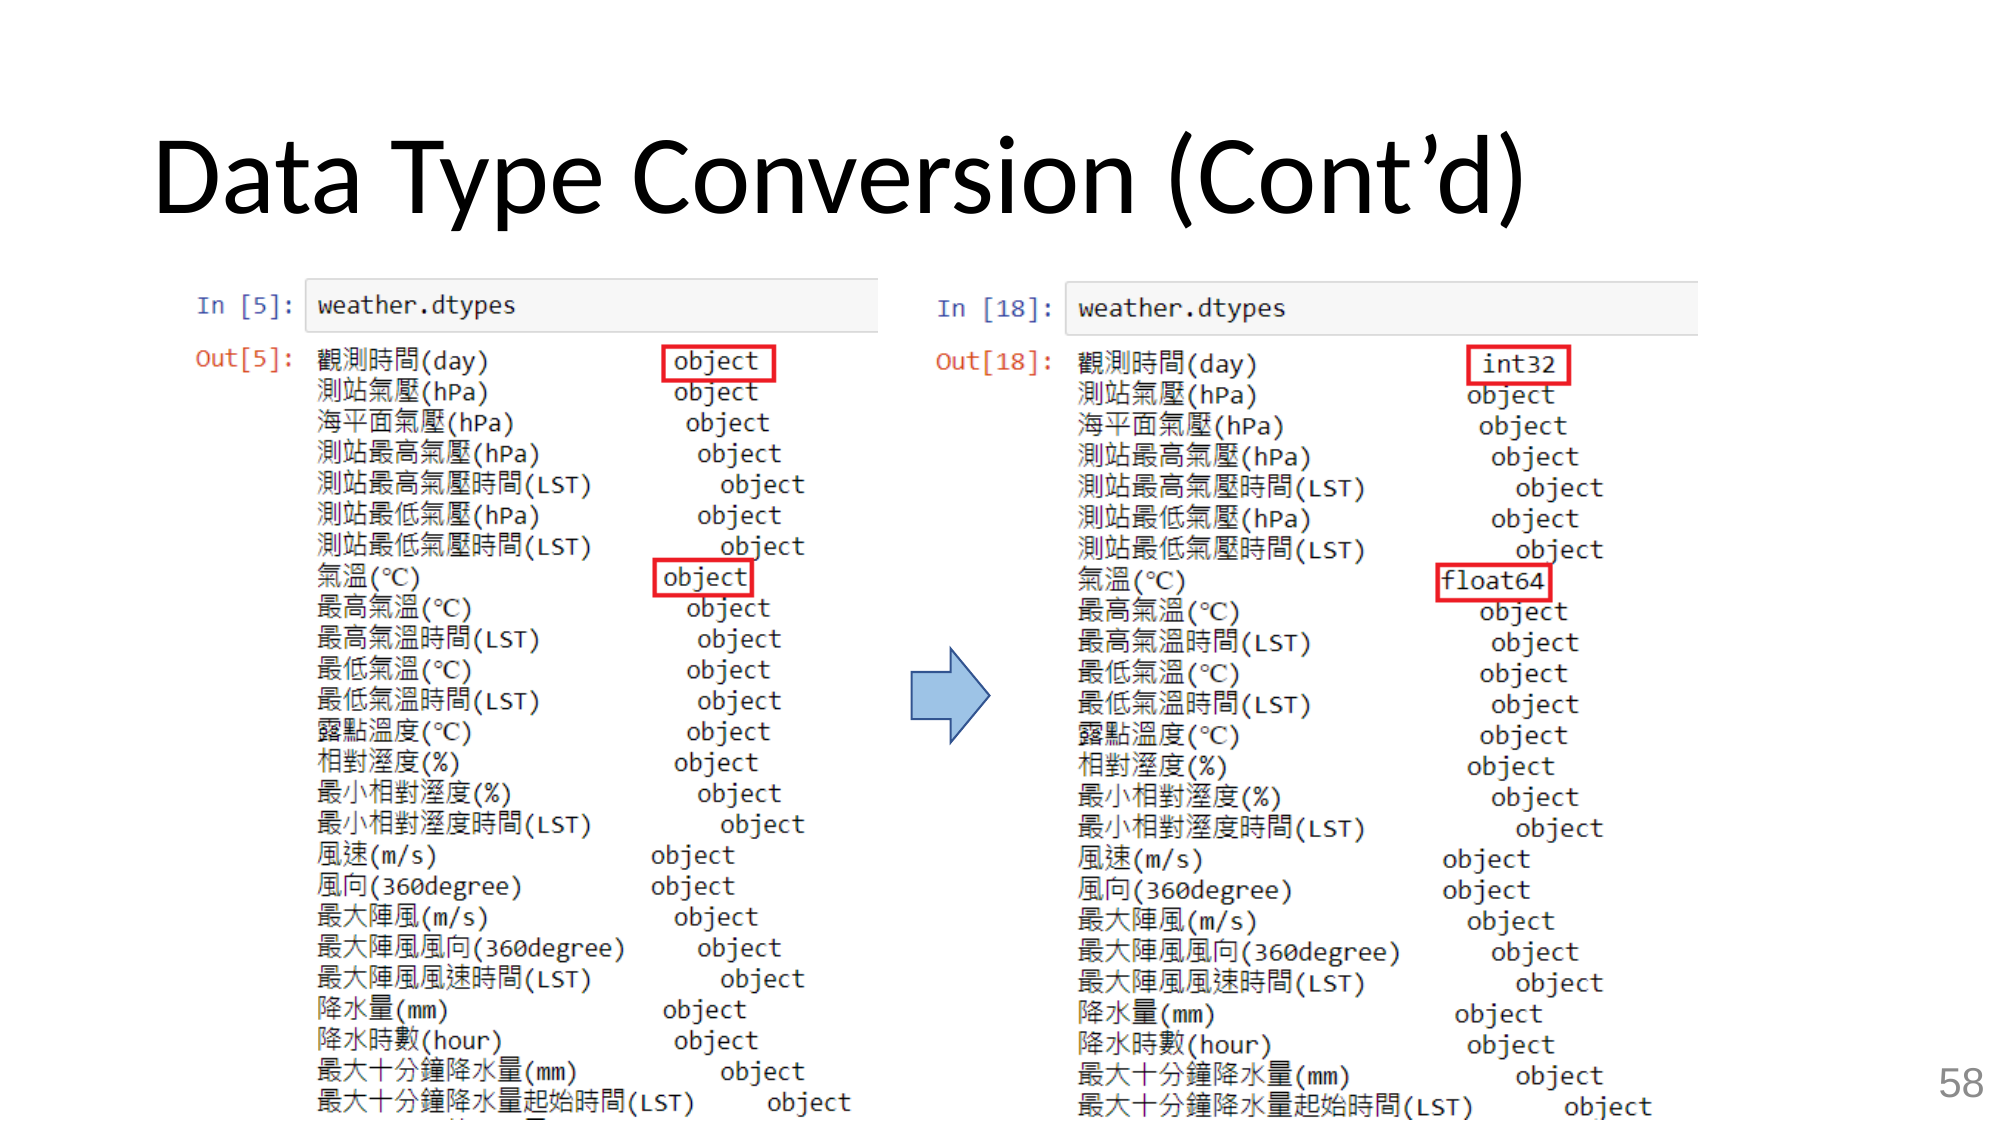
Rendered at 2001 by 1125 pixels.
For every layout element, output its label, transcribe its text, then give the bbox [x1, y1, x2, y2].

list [911, 277, 1698, 1120]
picture [183, 277, 878, 1120]
slide_number 58 [1698, 1050, 2000, 1111]
title Data Type Conversion (Cont’d) [137, 59, 1863, 278]
